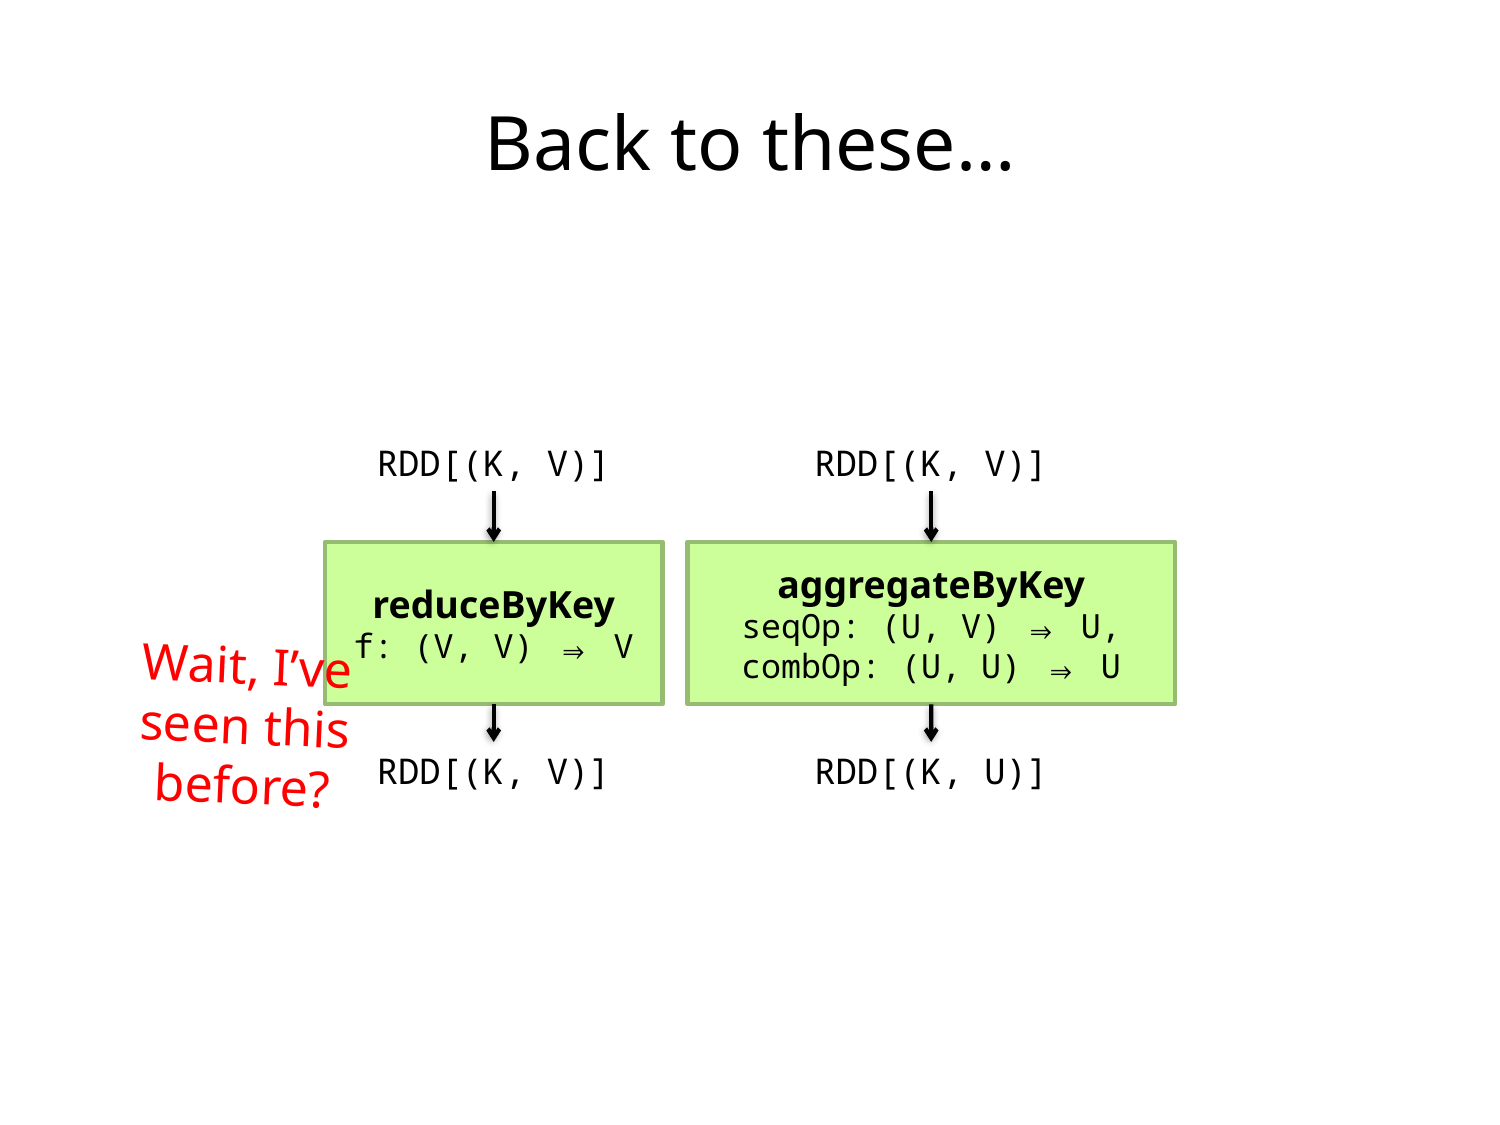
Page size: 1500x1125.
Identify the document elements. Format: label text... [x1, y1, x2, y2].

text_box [324, 433, 663, 801]
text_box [687, 433, 1176, 801]
text_box Wait, I’ve seen this before? [59, 619, 423, 830]
text_box Back to these… [0, 87, 1500, 200]
